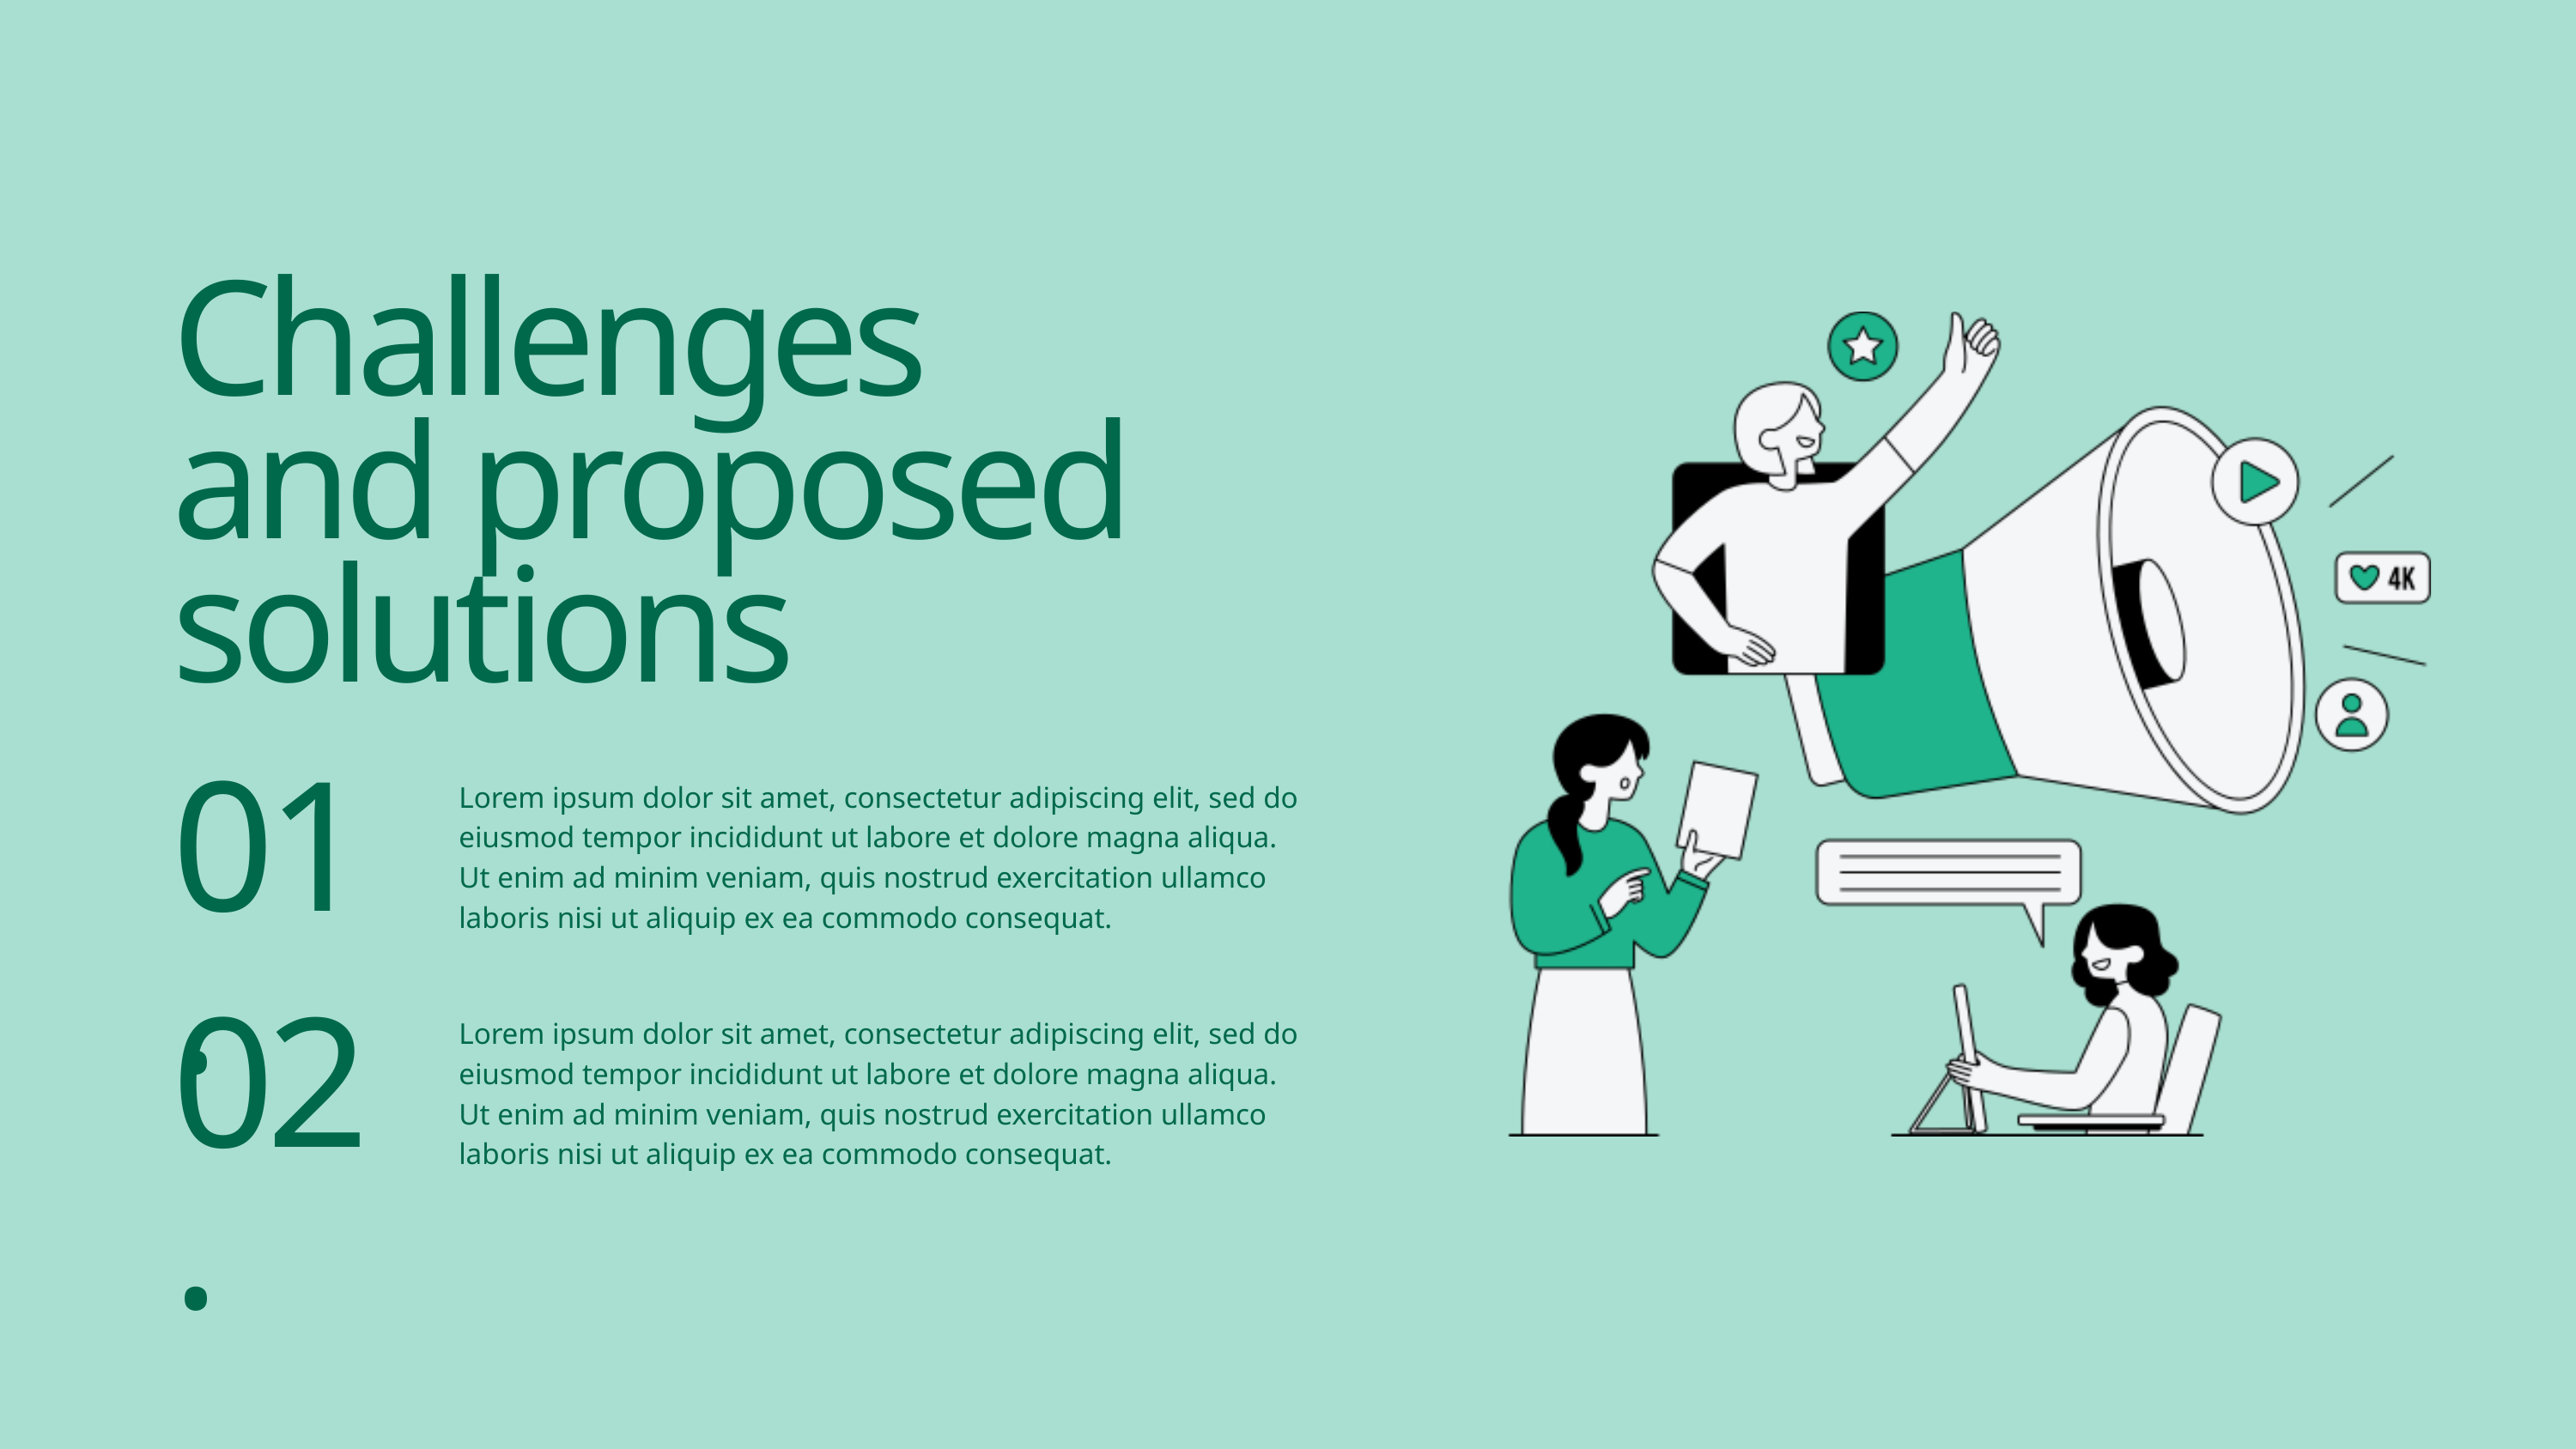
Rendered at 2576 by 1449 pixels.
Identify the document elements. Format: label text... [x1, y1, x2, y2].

text_box Lorem ipsum dolor sit amet, consectetur adipiscing elit, sed do eiusmod tempor incididunt ut labore et dolore magna aliqua. Ut enim ad minim veniam, quis nostrud exercitation ullamco laboris nisi ut aliquip ex ea commodo consequat. [459, 773, 1324, 934]
text_box 01. [171, 785, 408, 1022]
text_box Challenges and proposed solutions [172, 284, 1189, 714]
text_box [1505, 312, 2432, 1137]
text_box Lorem ipsum dolor sit amet, consectetur adipiscing elit, sed do eiusmod tempor incididunt ut labore et dolore magna aliqua. Ut enim ad minim veniam, quis nostrud exercitation ullamco laboris nisi ut aliquip ex ea commodo consequat. [459, 1009, 1324, 1171]
text_box 02. [171, 1022, 408, 1345]
